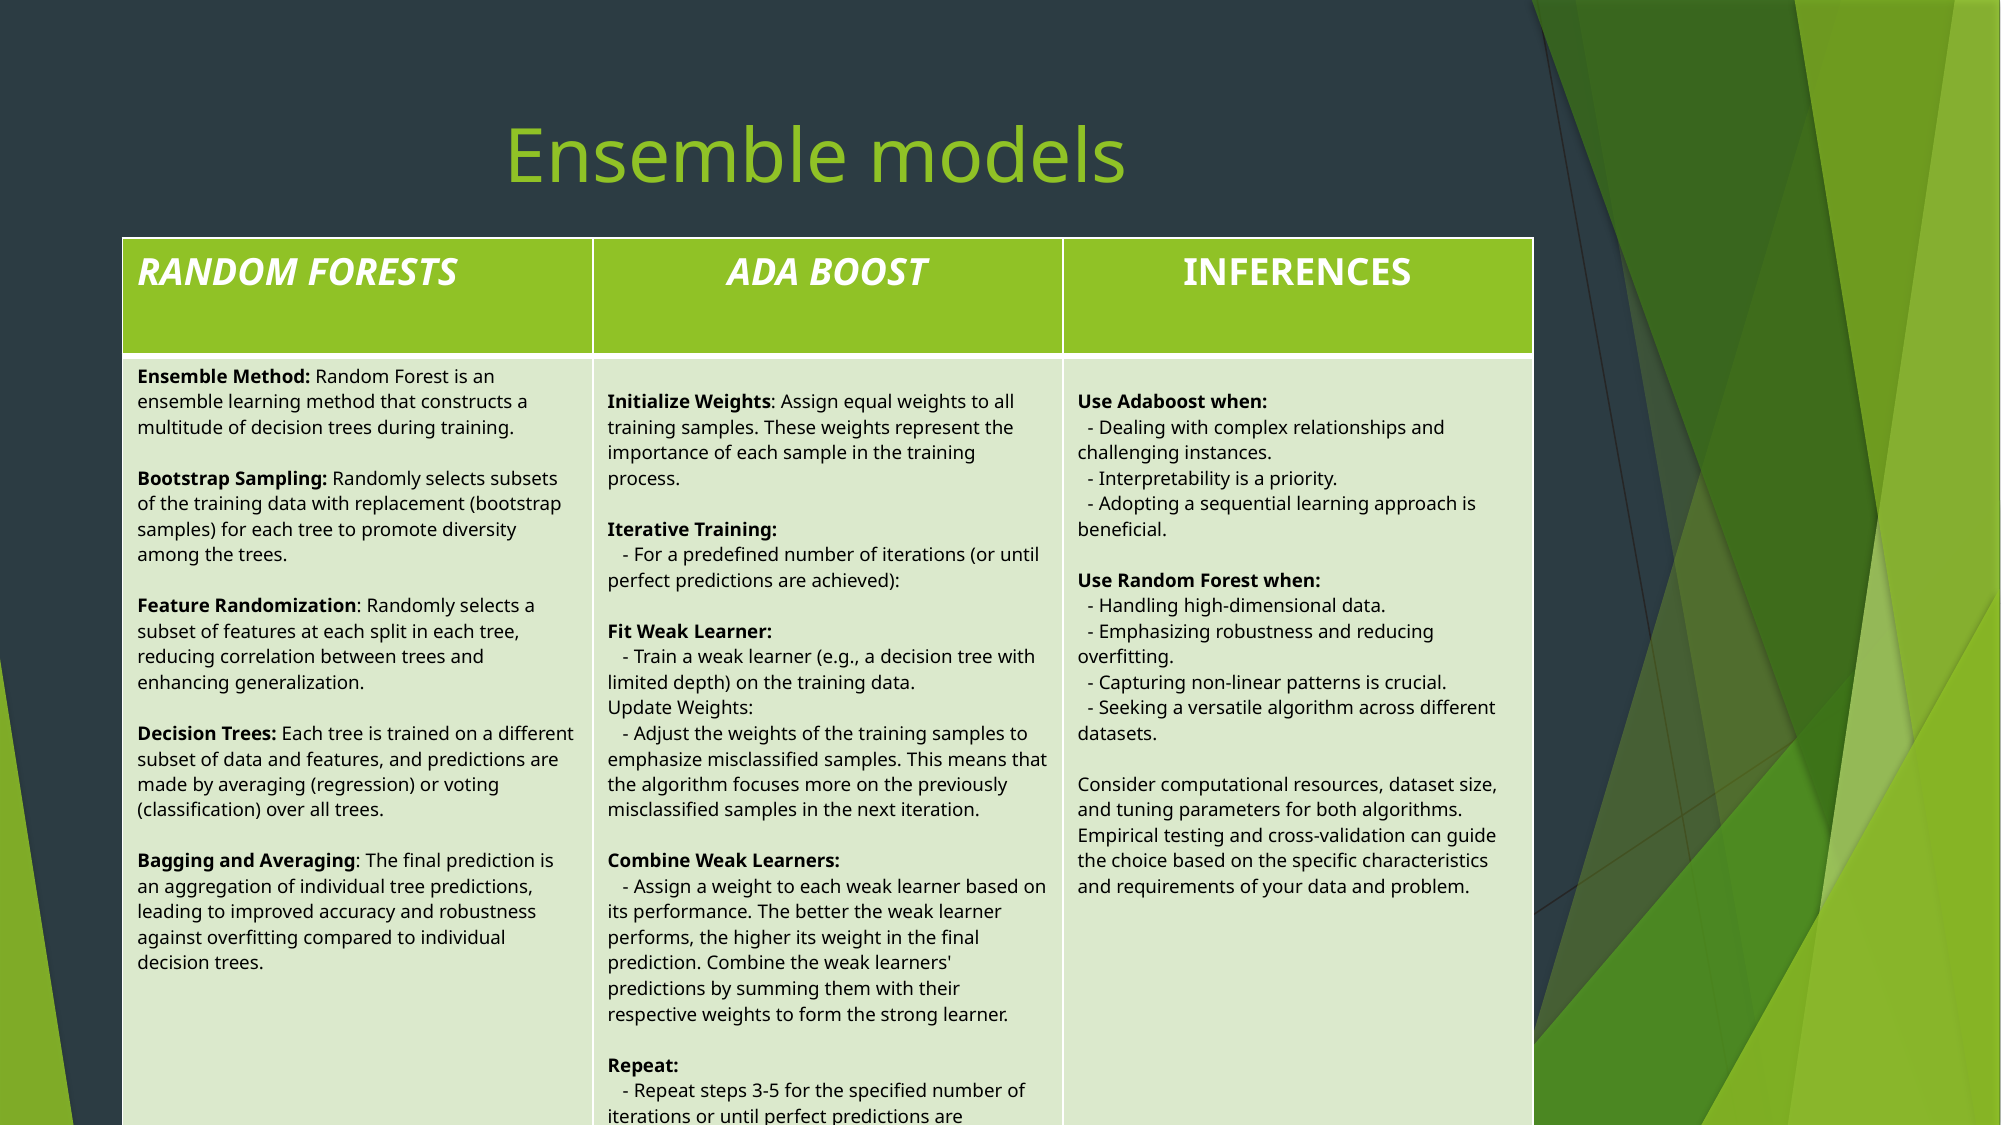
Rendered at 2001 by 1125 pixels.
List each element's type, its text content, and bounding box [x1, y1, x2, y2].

title Ensemble models [111, 99, 1522, 223]
table_header ADA BOOST [594, 239, 1062, 353]
table_cell Ensemble Method: Random Forest is an ensemble learning method that constructs a multitude of decision trees during training. Bootstrap Sampling: Randomly selects subsets of the training data with replacement (bootstrap samples) for each tree to promote diversity among the trees. Feature Randomization: Randomly selects a subset of features at each split in each tree, reducing correlation between trees and enhancing generalization. Decision Trees: Each tree is trained on a different subset of data and features, and predictions are made by averaging (regression) or voting (classification) over all trees. Bagging and Averaging: The final prediction is an aggregation of individual tree predictions, leading to improved accuracy and robustness against overfitting compared to individual decision trees. [123, 359, 592, 1125]
table_cell Use Adaboost when: - Dealing with complex relationships and challenging instances. - Interpretability is a priority. - Adopting a sequential learning approach is beneficial. Use Random Forest when: - Handling high-dimensional data. - Emphasizing robustness and reducing overfitting. - Capturing non-linear patterns is crucial. - Seeking a versatile algorithm across different datasets. Consider computational resources, dataset size, and tuning parameters for both algorithms. Empirical testing and cross-validation can guide the choice based on the specific characteristics and requirements of your data and problem. [1064, 359, 1532, 1125]
table_header INFERENCES [1064, 239, 1532, 353]
table_cell Initialize Weights: Assign equal weights to all training samples. These weights represent the importance of each sample in the training process. Iterative Training: - For a predefined number of iterations (or until perfect predictions are achieved): Fit Weak Learner: - Train a weak learner (e.g., a decision tree with limited depth) on the training data. Update Weights: - Adjust the weights of the training samples to emphasize misclassified samples. This means that the algorithm focuses more on the previously misclassified samples in the next iteration. Combine Weak Learners: - Assign a weight to each weak learner based on its performance. The better the weak learner performs, the higher its weight in the final prediction. Combine the weak learners' predictions by summing them with their respective weights to form the strong learner. Repeat: - Repeat steps 3-5 for the specified number of iterations or until perfect predictions are achieved. [594, 359, 1062, 1125]
table_header RANDOM FORESTS [123, 239, 592, 353]
